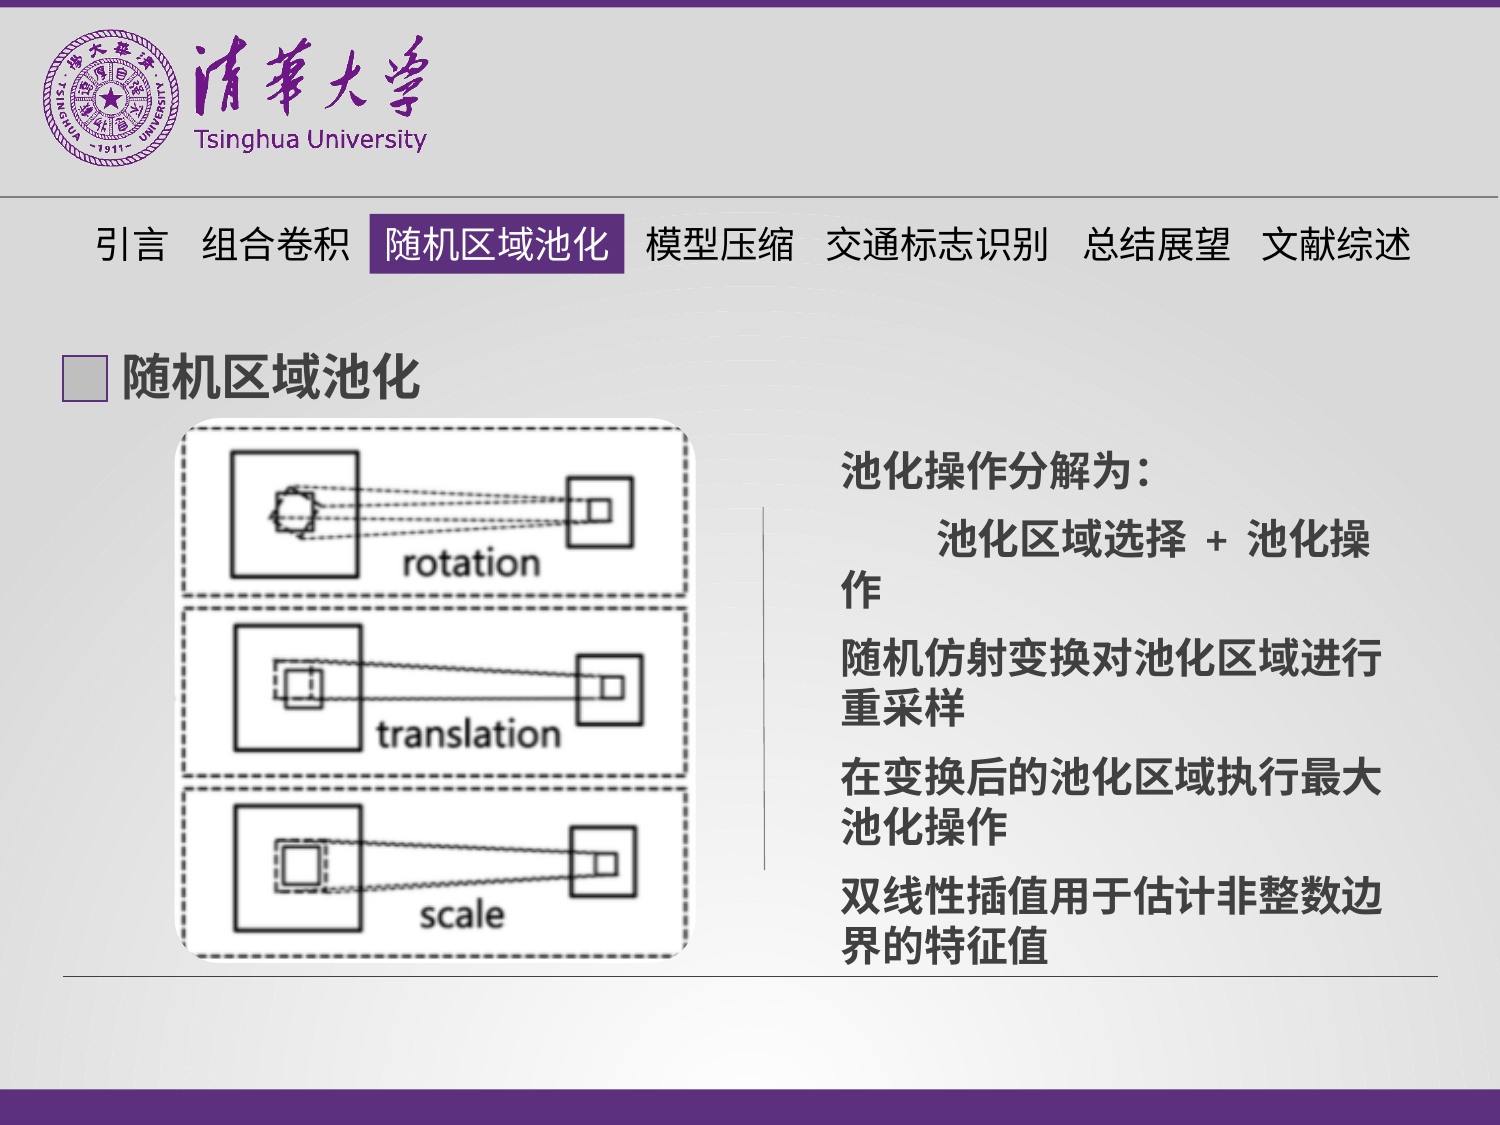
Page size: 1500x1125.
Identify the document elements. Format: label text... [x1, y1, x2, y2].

text_box 随机区域池化 [369, 213, 625, 274]
text_box [471, 0, 1500, 8]
text_box 交通标志识别 [810, 213, 1065, 274]
text_box 随机区域池化 [107, 337, 763, 413]
text_box 组合卷积 [186, 213, 367, 274]
text_box [0, 1088, 1500, 1125]
text_box [62, 355, 108, 402]
text_box 引言 [79, 213, 185, 274]
text_box 文献综述 [1246, 213, 1427, 274]
text_box 总结展望 [1067, 213, 1246, 274]
picture [0, 0, 471, 196]
text_box 池化操作分解为： 池化区域选择 + 池化操作 随机仿射变换对池化区域进行重采样 在变换后的池化区域执行最大池化操作 双线性插值用于估计非整数边界的特征值 [826, 437, 1428, 976]
text_box 模型压缩 [630, 213, 810, 274]
picture [174, 418, 696, 963]
